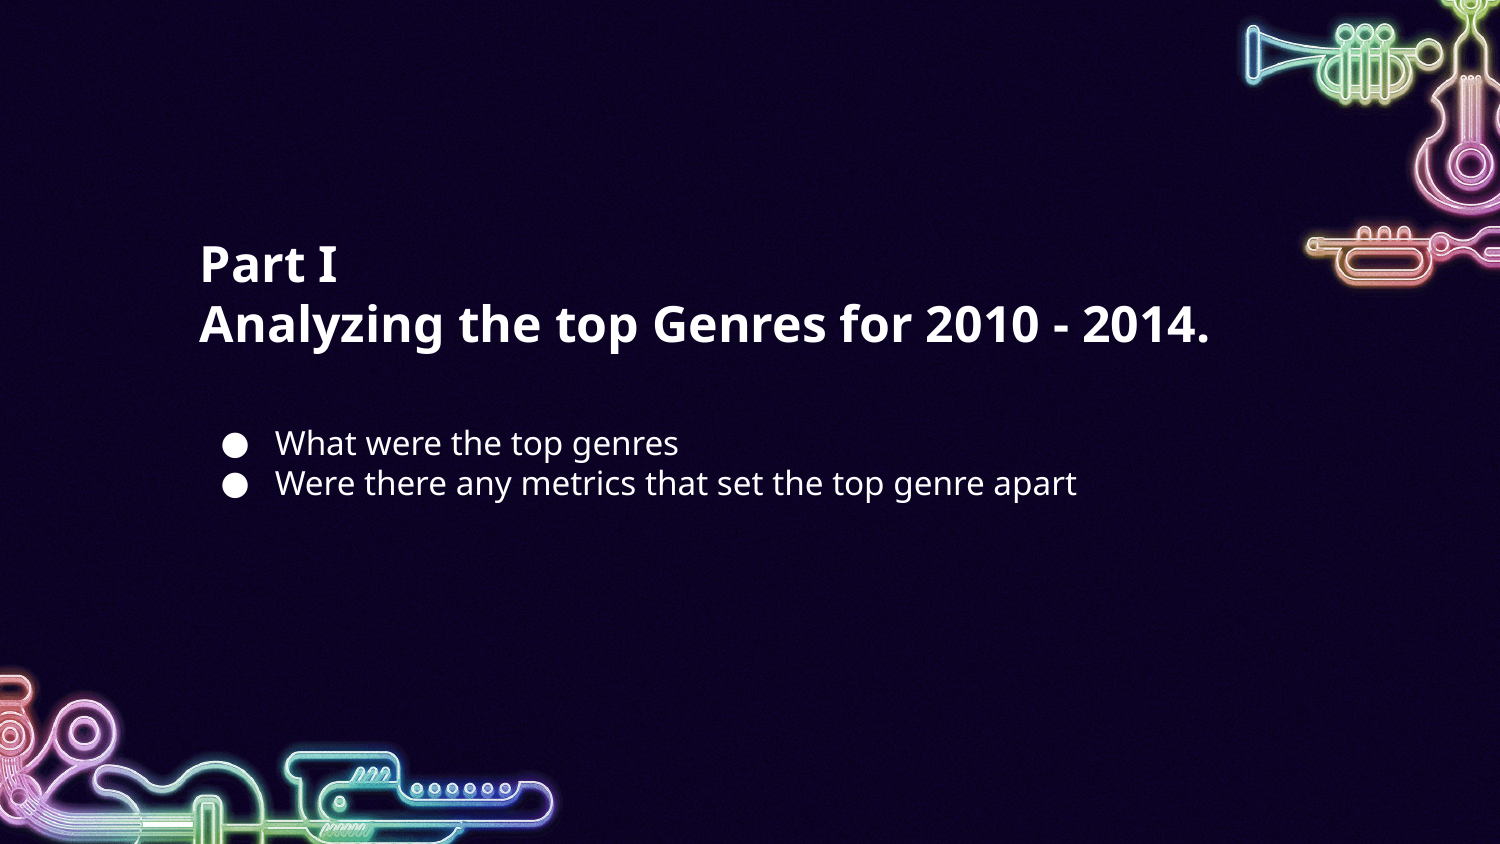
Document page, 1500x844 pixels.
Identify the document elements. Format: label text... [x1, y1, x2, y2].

picture [0, 0, 1500, 844]
text_box Part I Analyzing the top Genres for 2010 - 2014. What were the top genres Were there any metrics that set the top genre apart [184, 217, 1316, 517]
